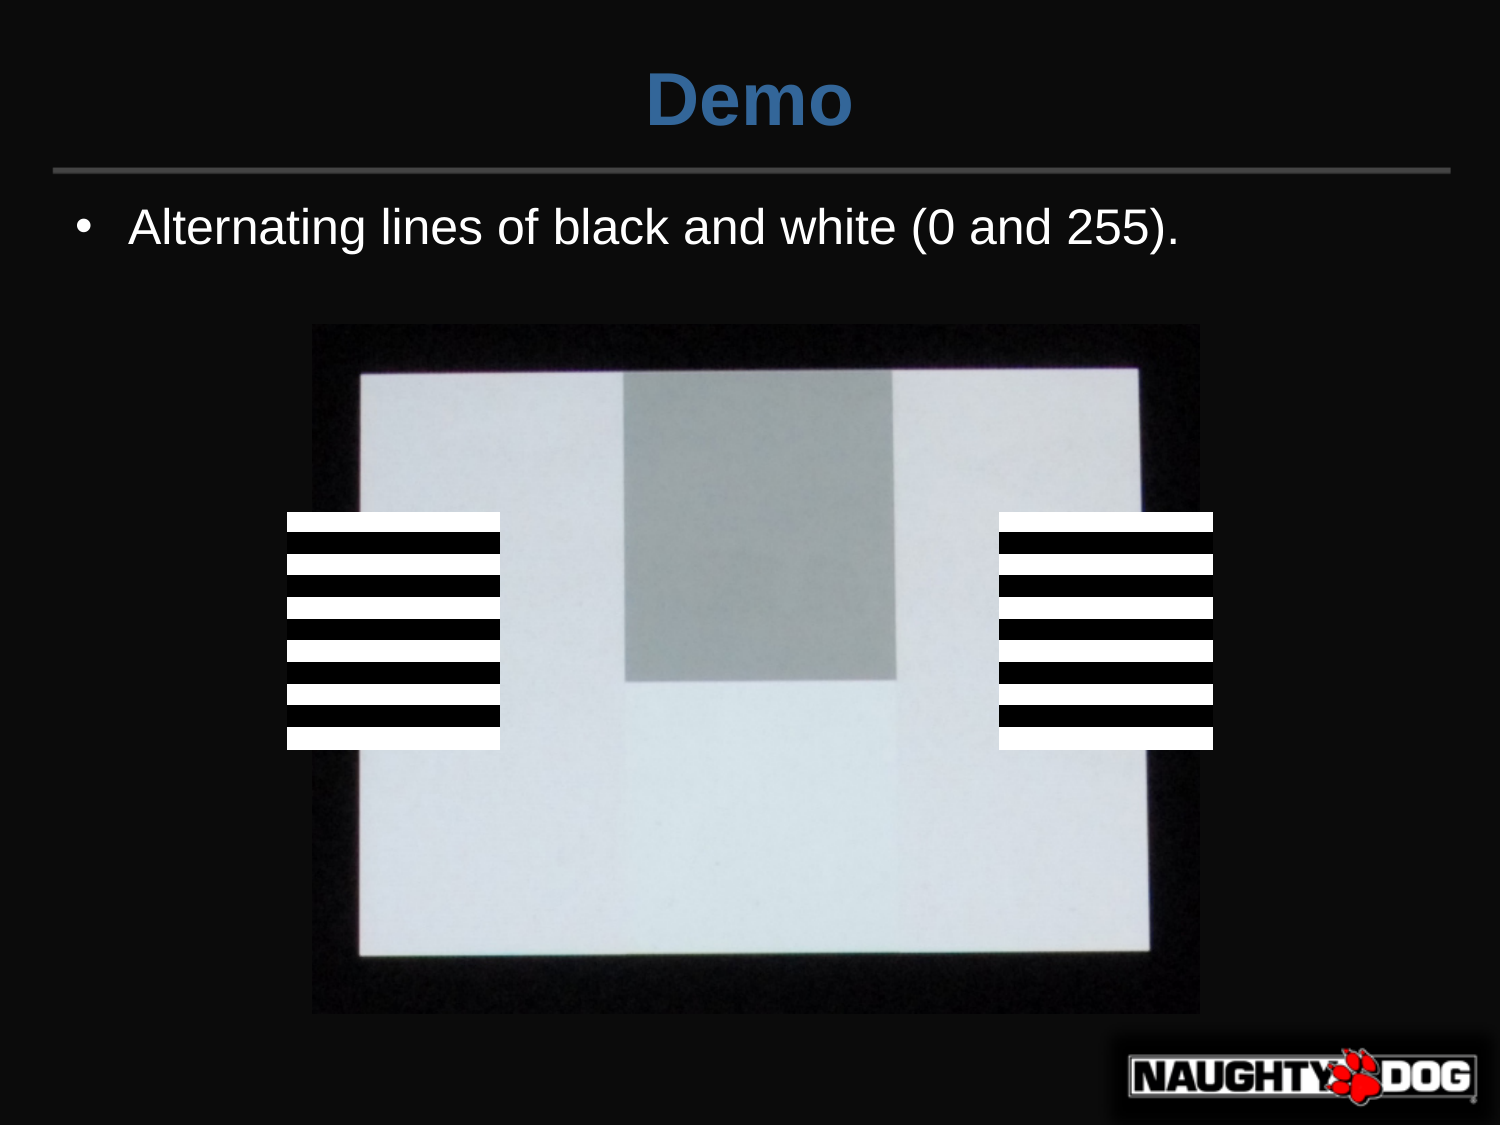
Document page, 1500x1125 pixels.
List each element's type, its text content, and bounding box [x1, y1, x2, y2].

picture [0, 0, 1500, 1125]
text_box Alternating lines of black and white (0 and 255). [74, 200, 1425, 991]
text_box Demo [74, 32, 1425, 168]
